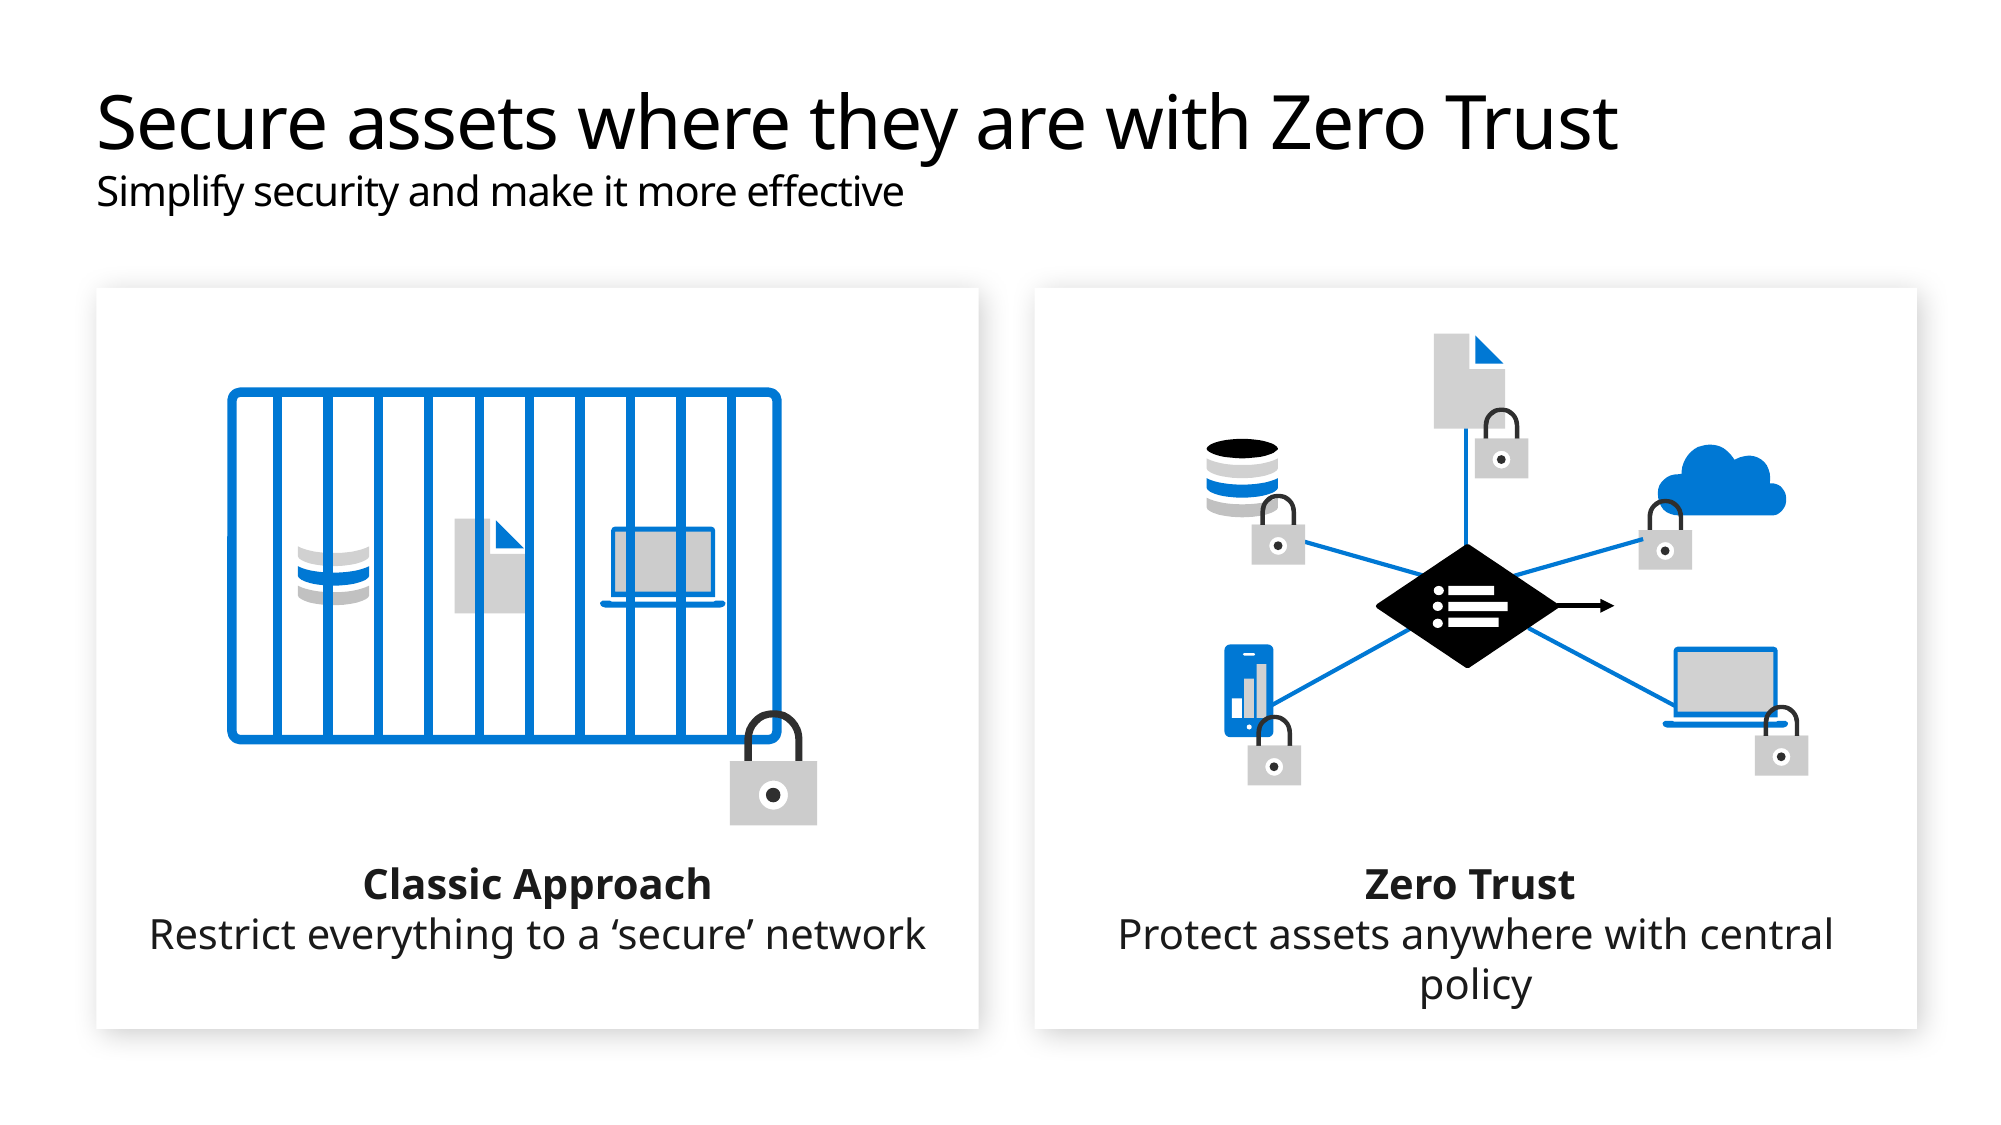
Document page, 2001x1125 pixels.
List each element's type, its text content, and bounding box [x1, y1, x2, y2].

title Secure assets where they are with Zero Trust Simplify security and make it more effective [96, 75, 1904, 217]
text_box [715, 710, 828, 824]
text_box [1294, 538, 1425, 577]
text_box [732, 391, 778, 710]
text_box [277, 391, 732, 740]
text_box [1201, 644, 1308, 785]
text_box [1663, 646, 1815, 775]
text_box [1206, 438, 1312, 564]
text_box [1513, 538, 1644, 577]
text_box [1378, 545, 1615, 667]
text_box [1629, 444, 1787, 569]
text_box Classic Approach Restrict everything to a ‘secure’ network [96, 287, 979, 1030]
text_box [1528, 627, 1678, 708]
text_box [231, 391, 715, 741]
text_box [1433, 333, 1535, 478]
text_box Zero Trust Protect assets anywhere with central policy [1034, 287, 1918, 1030]
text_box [1268, 626, 1414, 708]
